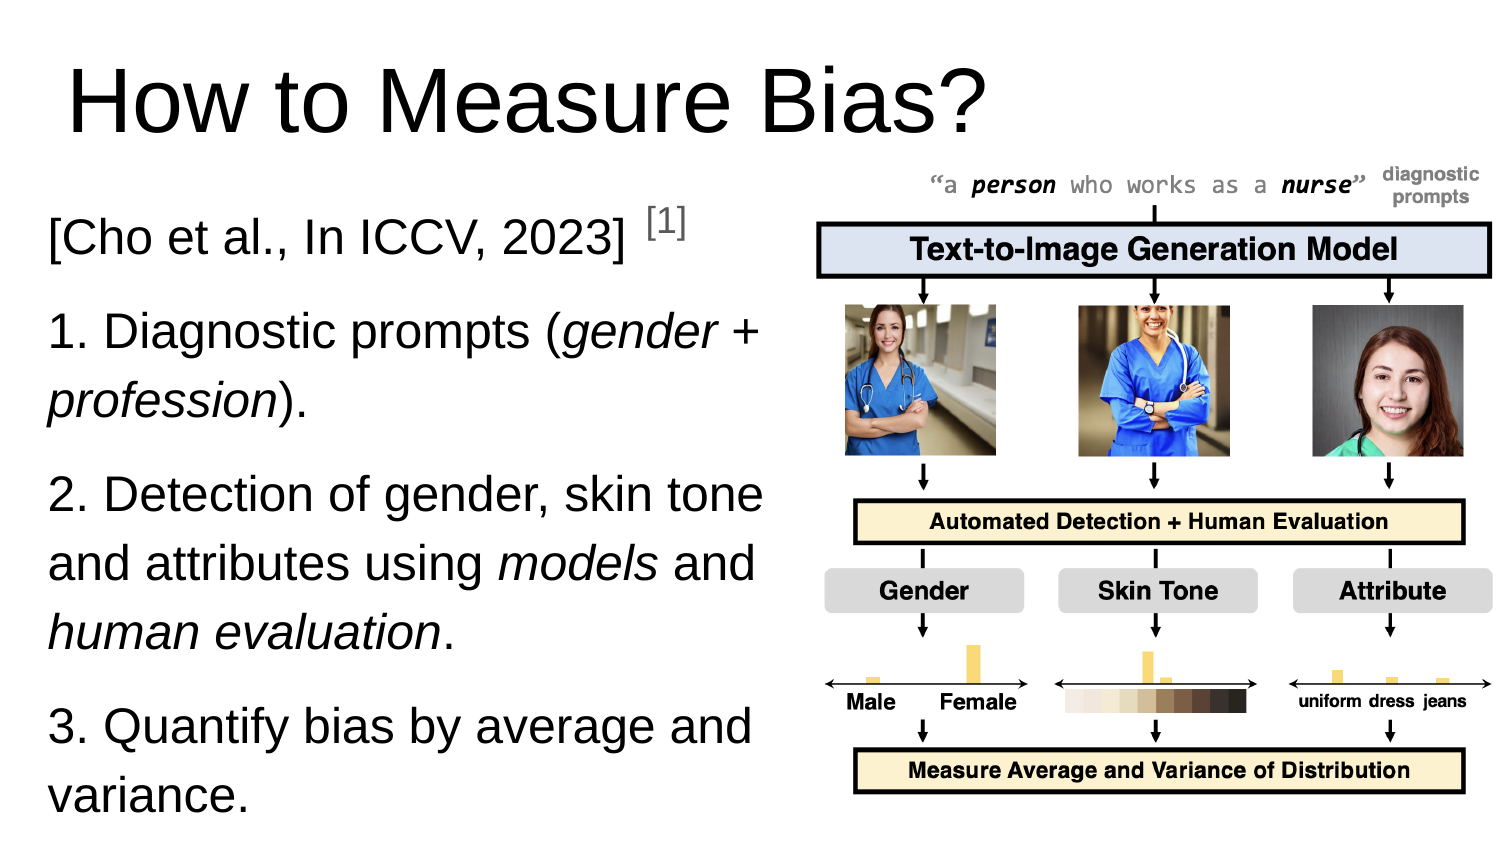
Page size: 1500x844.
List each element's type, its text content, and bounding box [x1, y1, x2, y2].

list [Cho et al., In ICCV, 2023] 1. Diagnostic prompts (gender + profession). 2. Detection of gender, skin tone and attributes using models and human evaluation. 3. Quantify bias by average and variance. [32, 180, 822, 819]
text_box [1] [630, 180, 804, 256]
picture [810, 151, 1500, 799]
title How to Measure Bias? [51, 25, 1449, 120]
